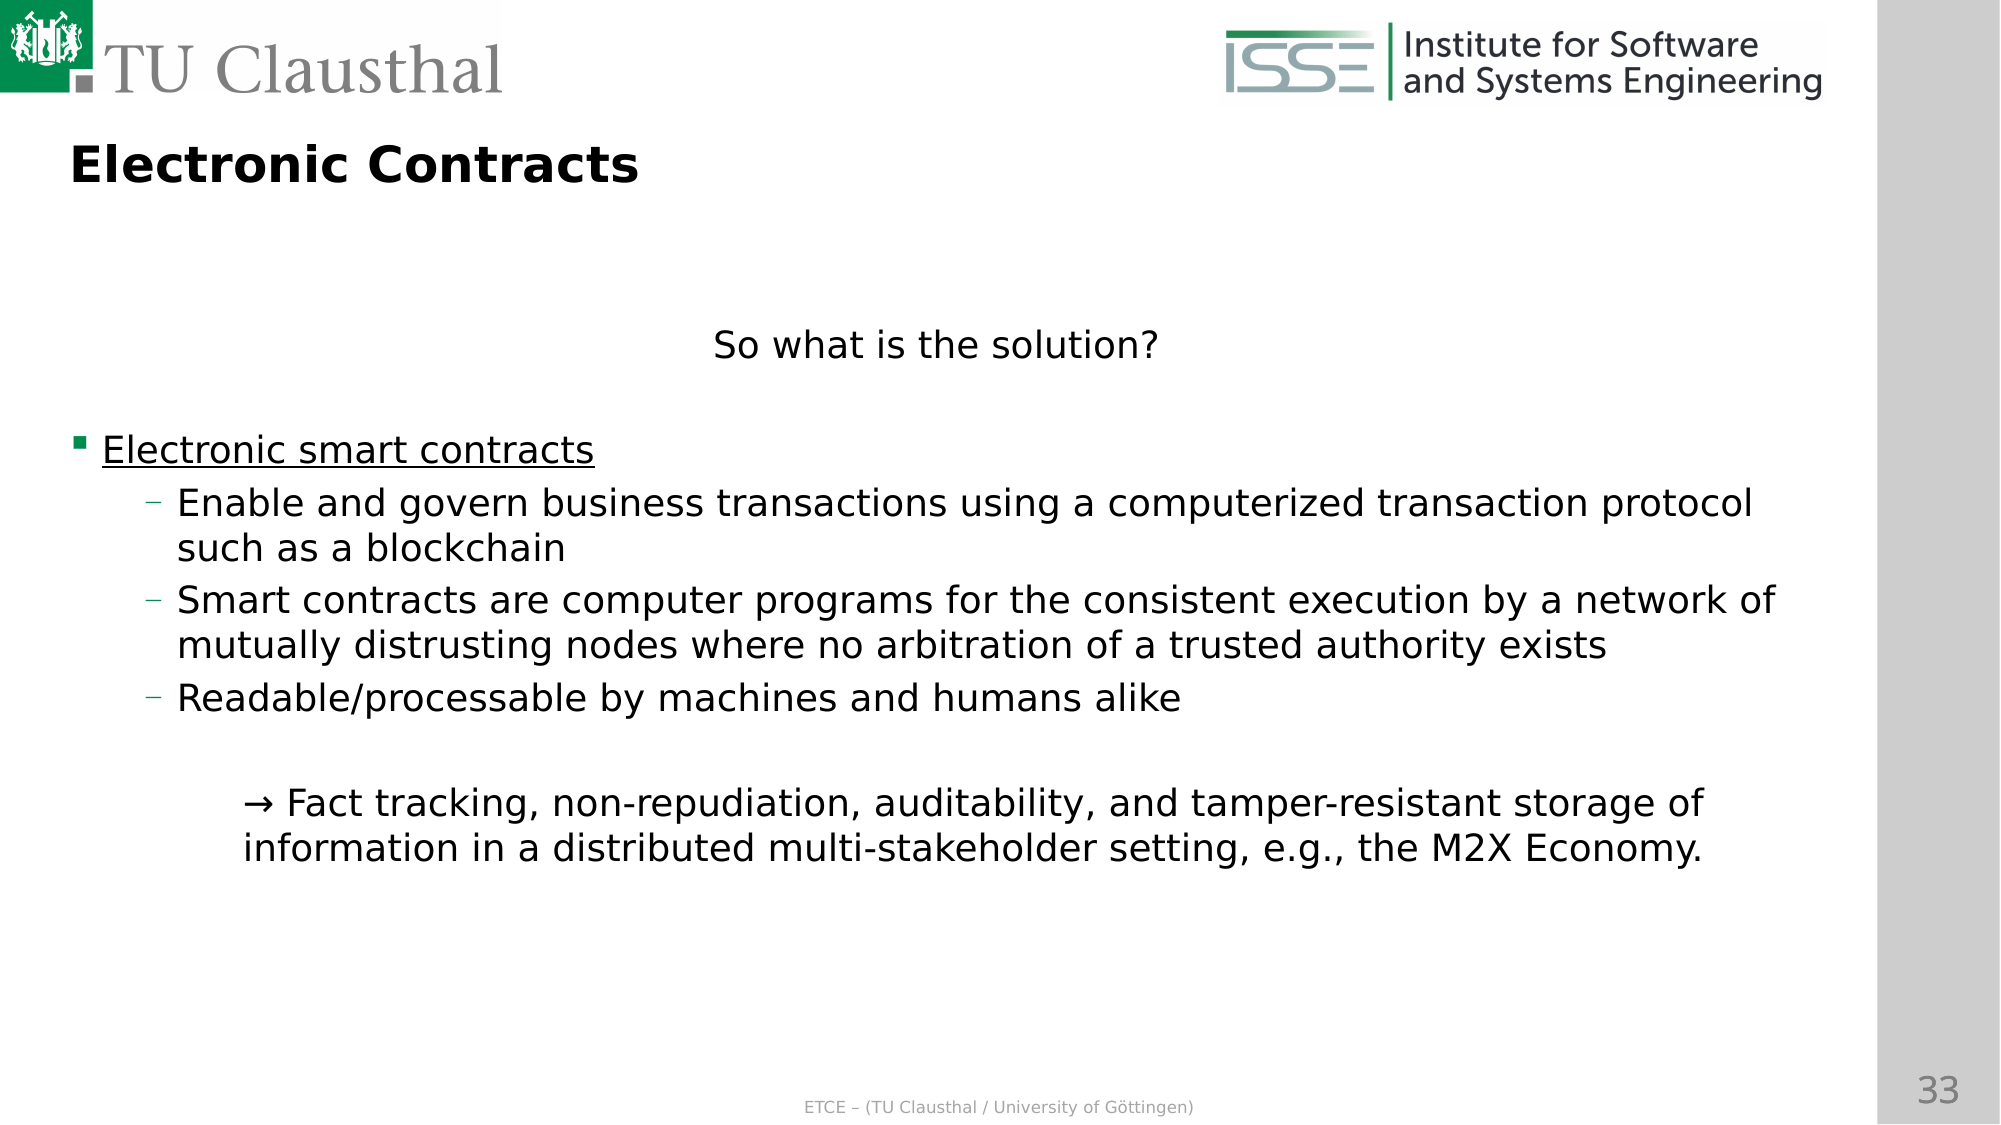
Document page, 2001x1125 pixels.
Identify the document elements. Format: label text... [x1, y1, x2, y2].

text_box Electronic Contracts [55, 125, 1819, 208]
text_box So what is the solution? Electronic smart contracts Enable and govern business transactions using a computerized transaction protocol such as a blockchain Smart contracts are computer programs for the consistent execution by a network of mutually distrusting nodes where no arbitration of a trusted authority exists Readable/processable by machines and humans alike → Fact tracking, non-repudiation, auditability, and tamper-resistant storage of information in a distributed multi-stakeholder setting, e.g., the M2X Economy. [55, 208, 1819, 1035]
